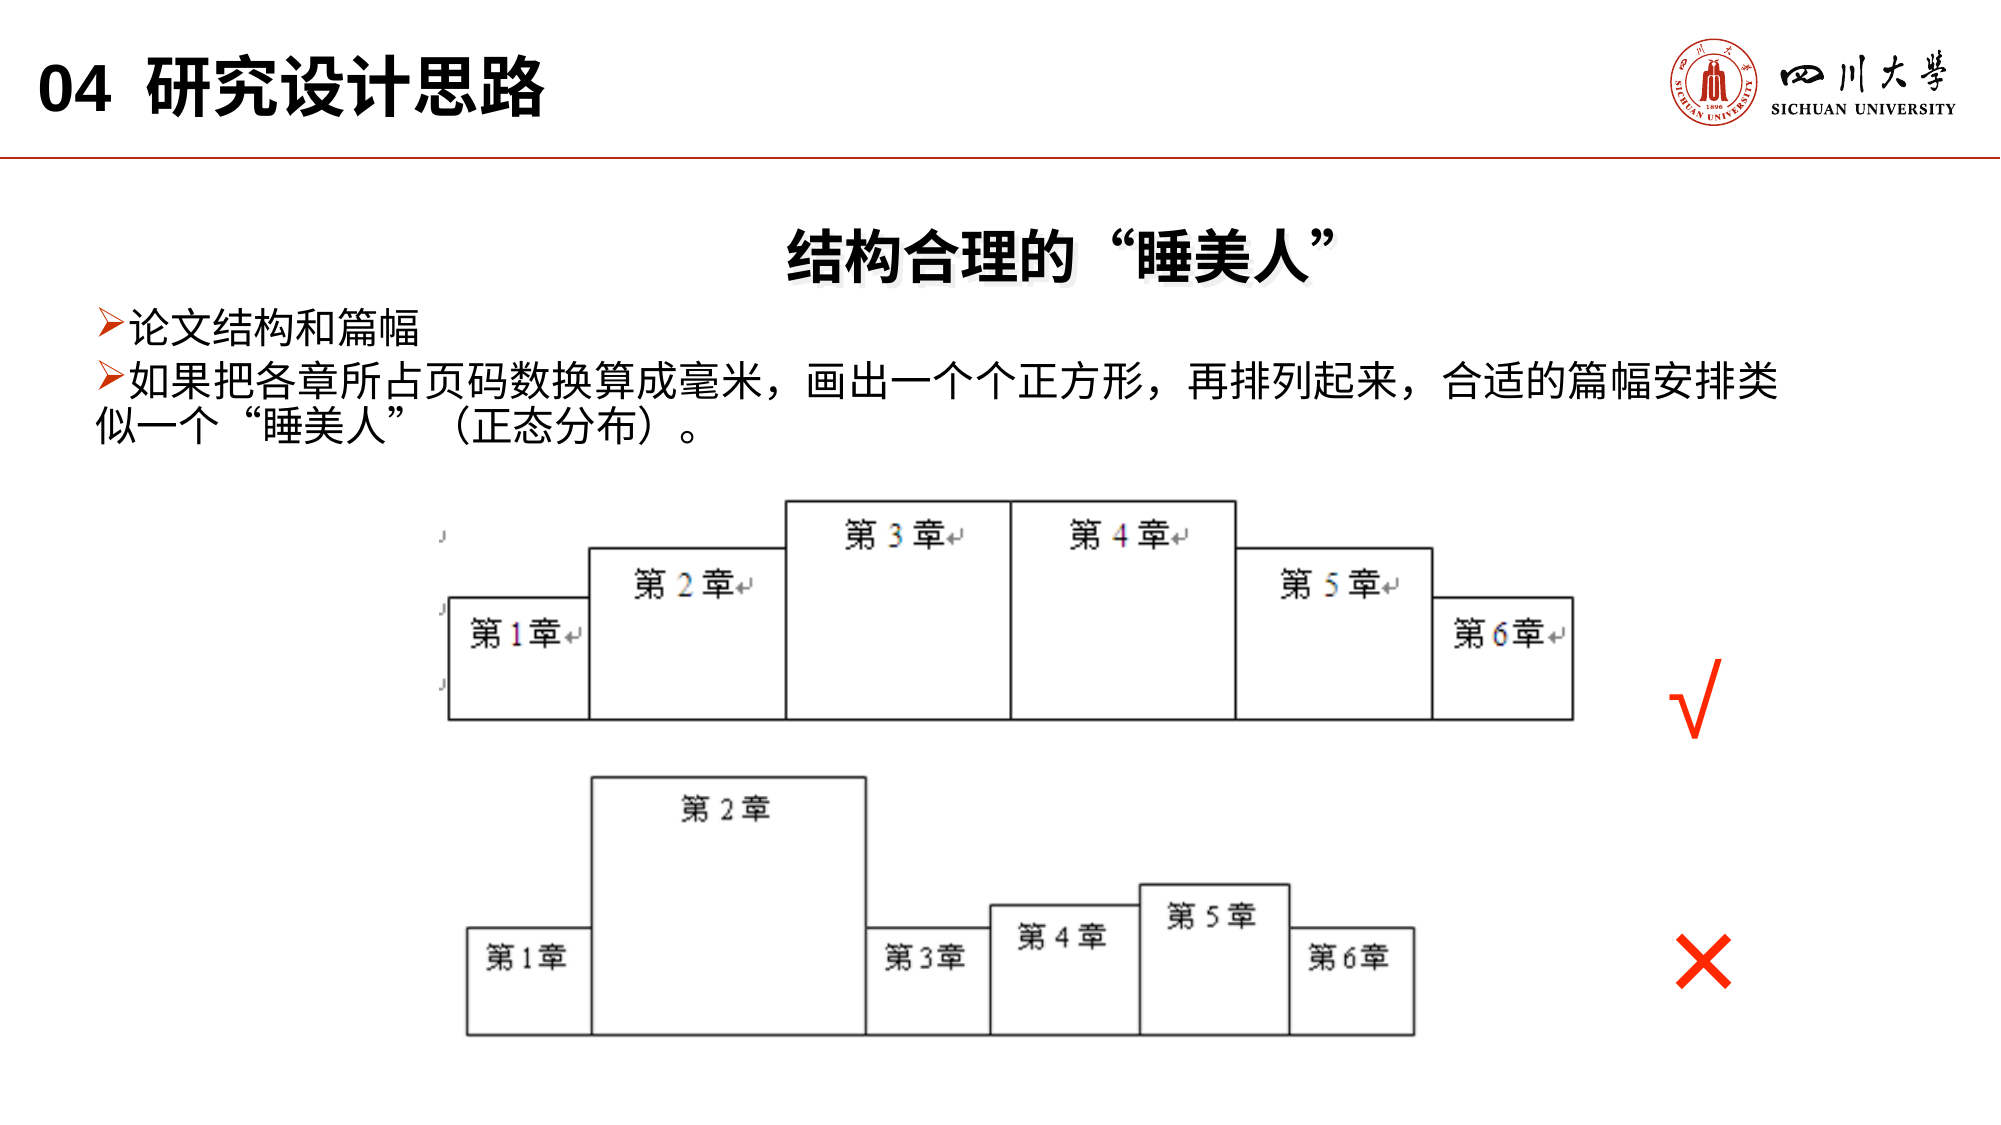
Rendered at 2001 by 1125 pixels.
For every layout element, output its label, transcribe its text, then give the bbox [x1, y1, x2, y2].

picture [439, 482, 1584, 731]
picture [448, 765, 1426, 1040]
text_box 结构合理的“睡美人” [502, 197, 1653, 299]
text_box 论文结构和篇幅 如果把各章所占页码数换算成毫米，画出一个个正方形，再排列起来，合适的篇幅安排类似一个“睡美人”（正态分布）。 [80, 299, 1794, 607]
list 04 研究设计思路 [37, 46, 1022, 133]
text_box √ × [1652, 631, 1893, 1036]
